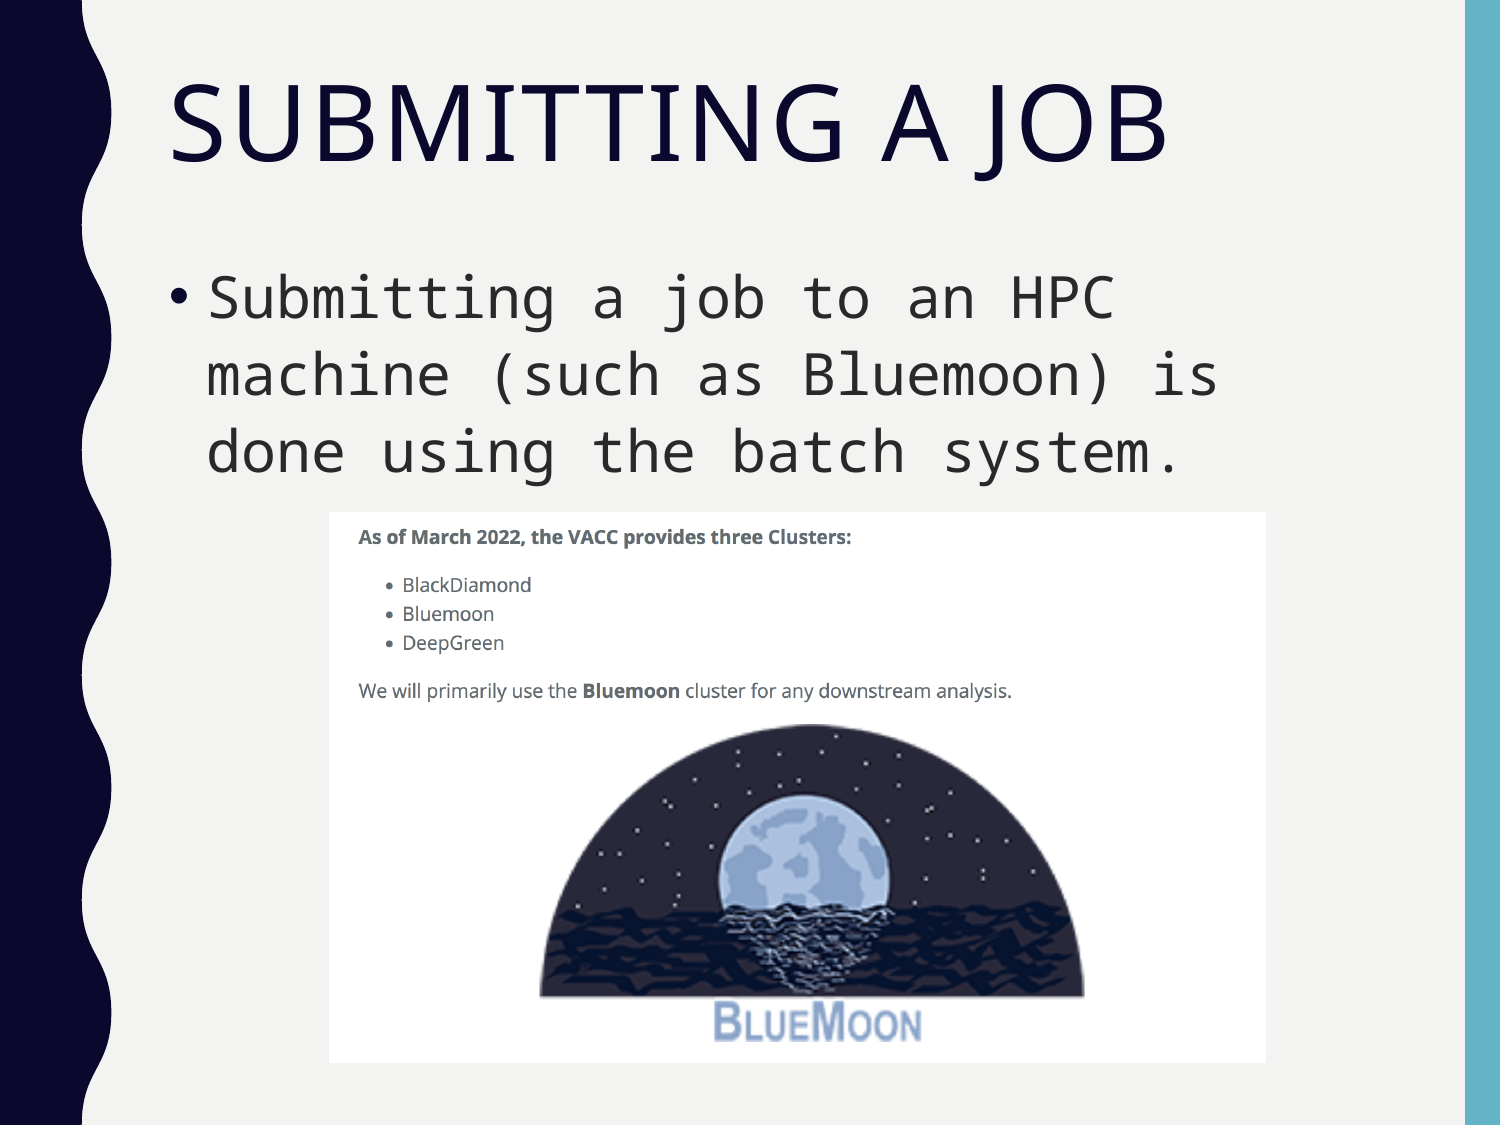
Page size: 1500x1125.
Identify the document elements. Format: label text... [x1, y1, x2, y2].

list Submitting a job to an HPC machine (such as Bluemoon) is done using the batch system. [154, 245, 1407, 1027]
title Submitting a job [154, 62, 1407, 245]
picture [329, 512, 1266, 1063]
